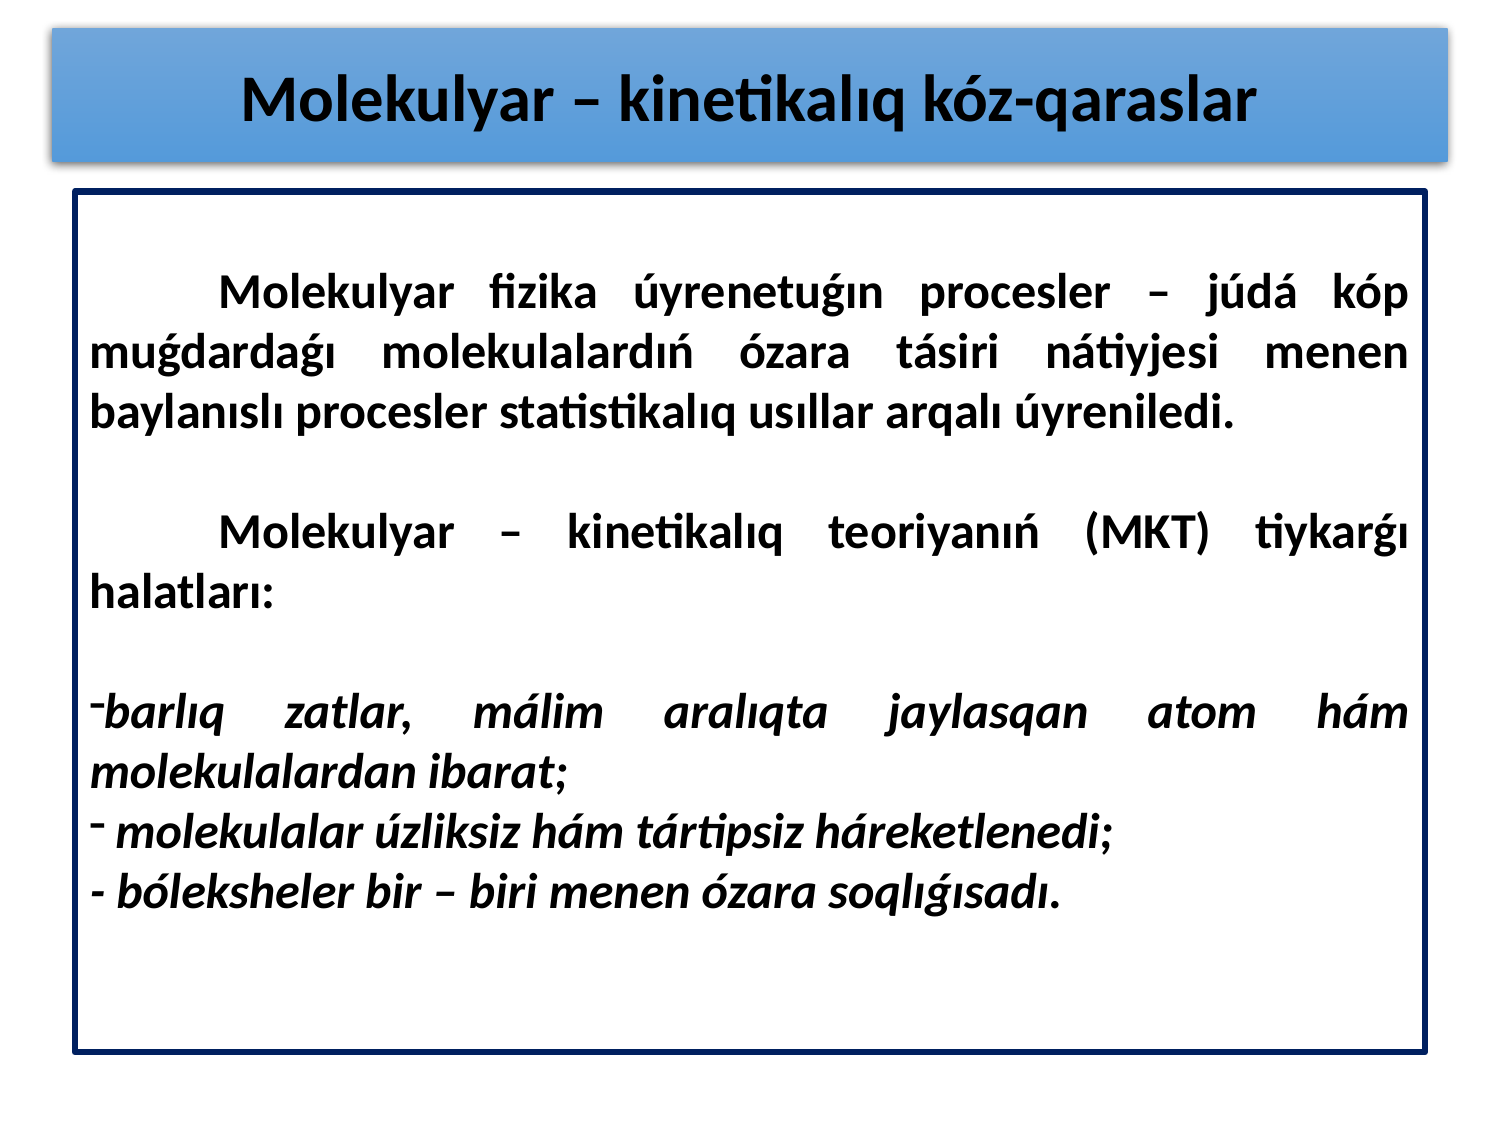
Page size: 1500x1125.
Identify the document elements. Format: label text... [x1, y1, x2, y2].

text_box Molekulyar fizika úyrenetuǵın procesler – júdá kóp muǵdardaǵı molekulalardıń ózara tásiri nátiyjesi menen baylanıslı procesler statistikalıq usıllar arqalı úyreniledi. Molekulyar – kinetikalıq teoriyanıń (MKT) tiykarǵı halatları: barlıq zatlar, málim aralıqta jaylasqan atom hám molekulalardan ibarat; molekulalar úzliksiz hám tártipsiz háreketlenedi; - bóleksheler bir – biri menen ózara soqlıǵısadı. [74, 191, 1425, 1053]
text_box Molekulyar – kinetikalıq kóz-qaraslar [52, 28, 1448, 162]
